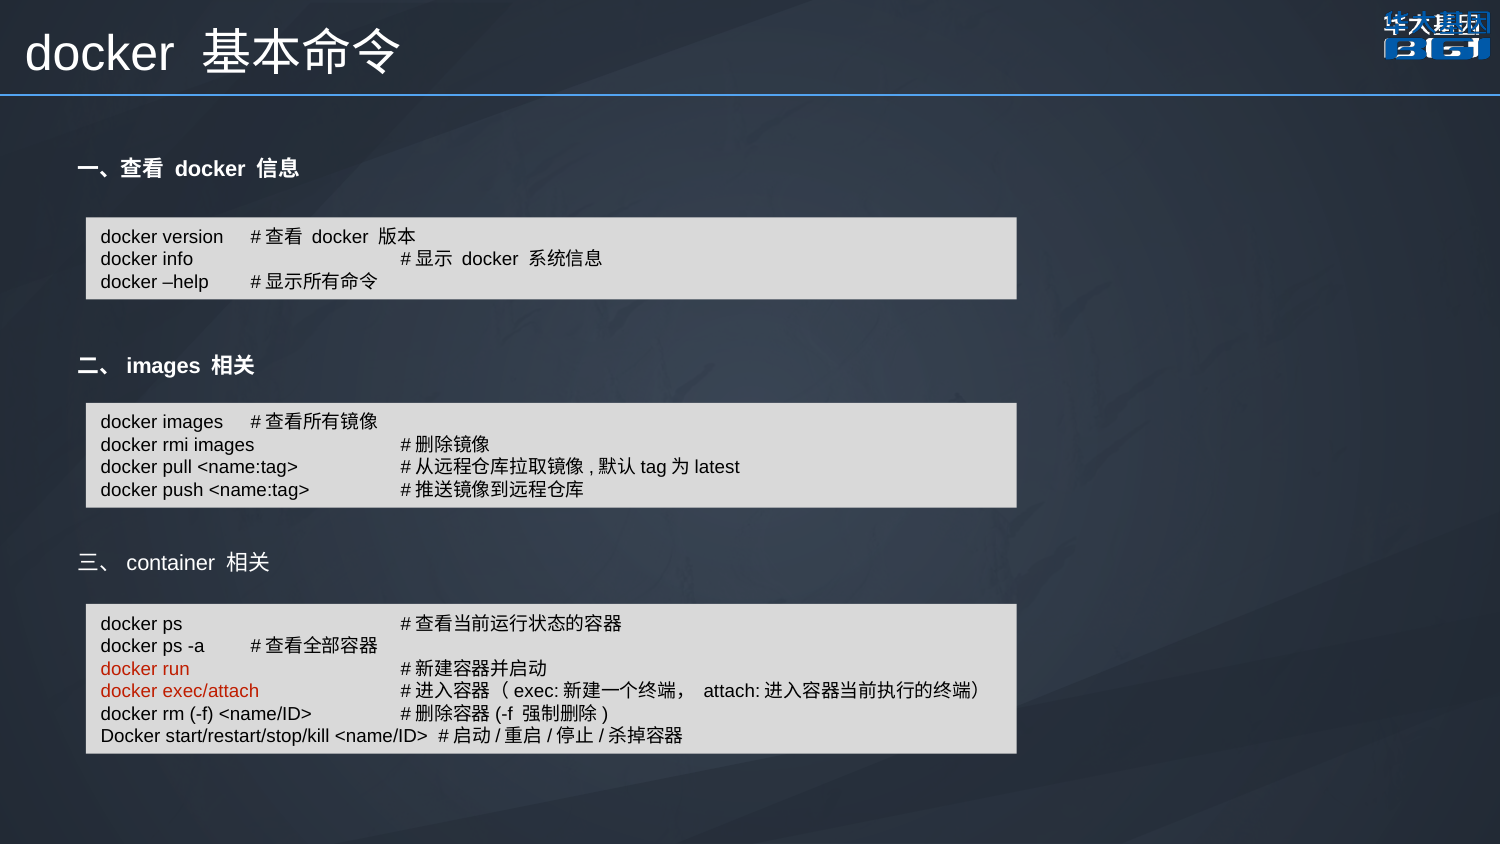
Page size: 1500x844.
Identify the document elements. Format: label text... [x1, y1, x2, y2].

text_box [62, 134, 1320, 756]
text_box docker 基本命令 [10, 12, 762, 88]
picture [1376, 6, 1493, 66]
